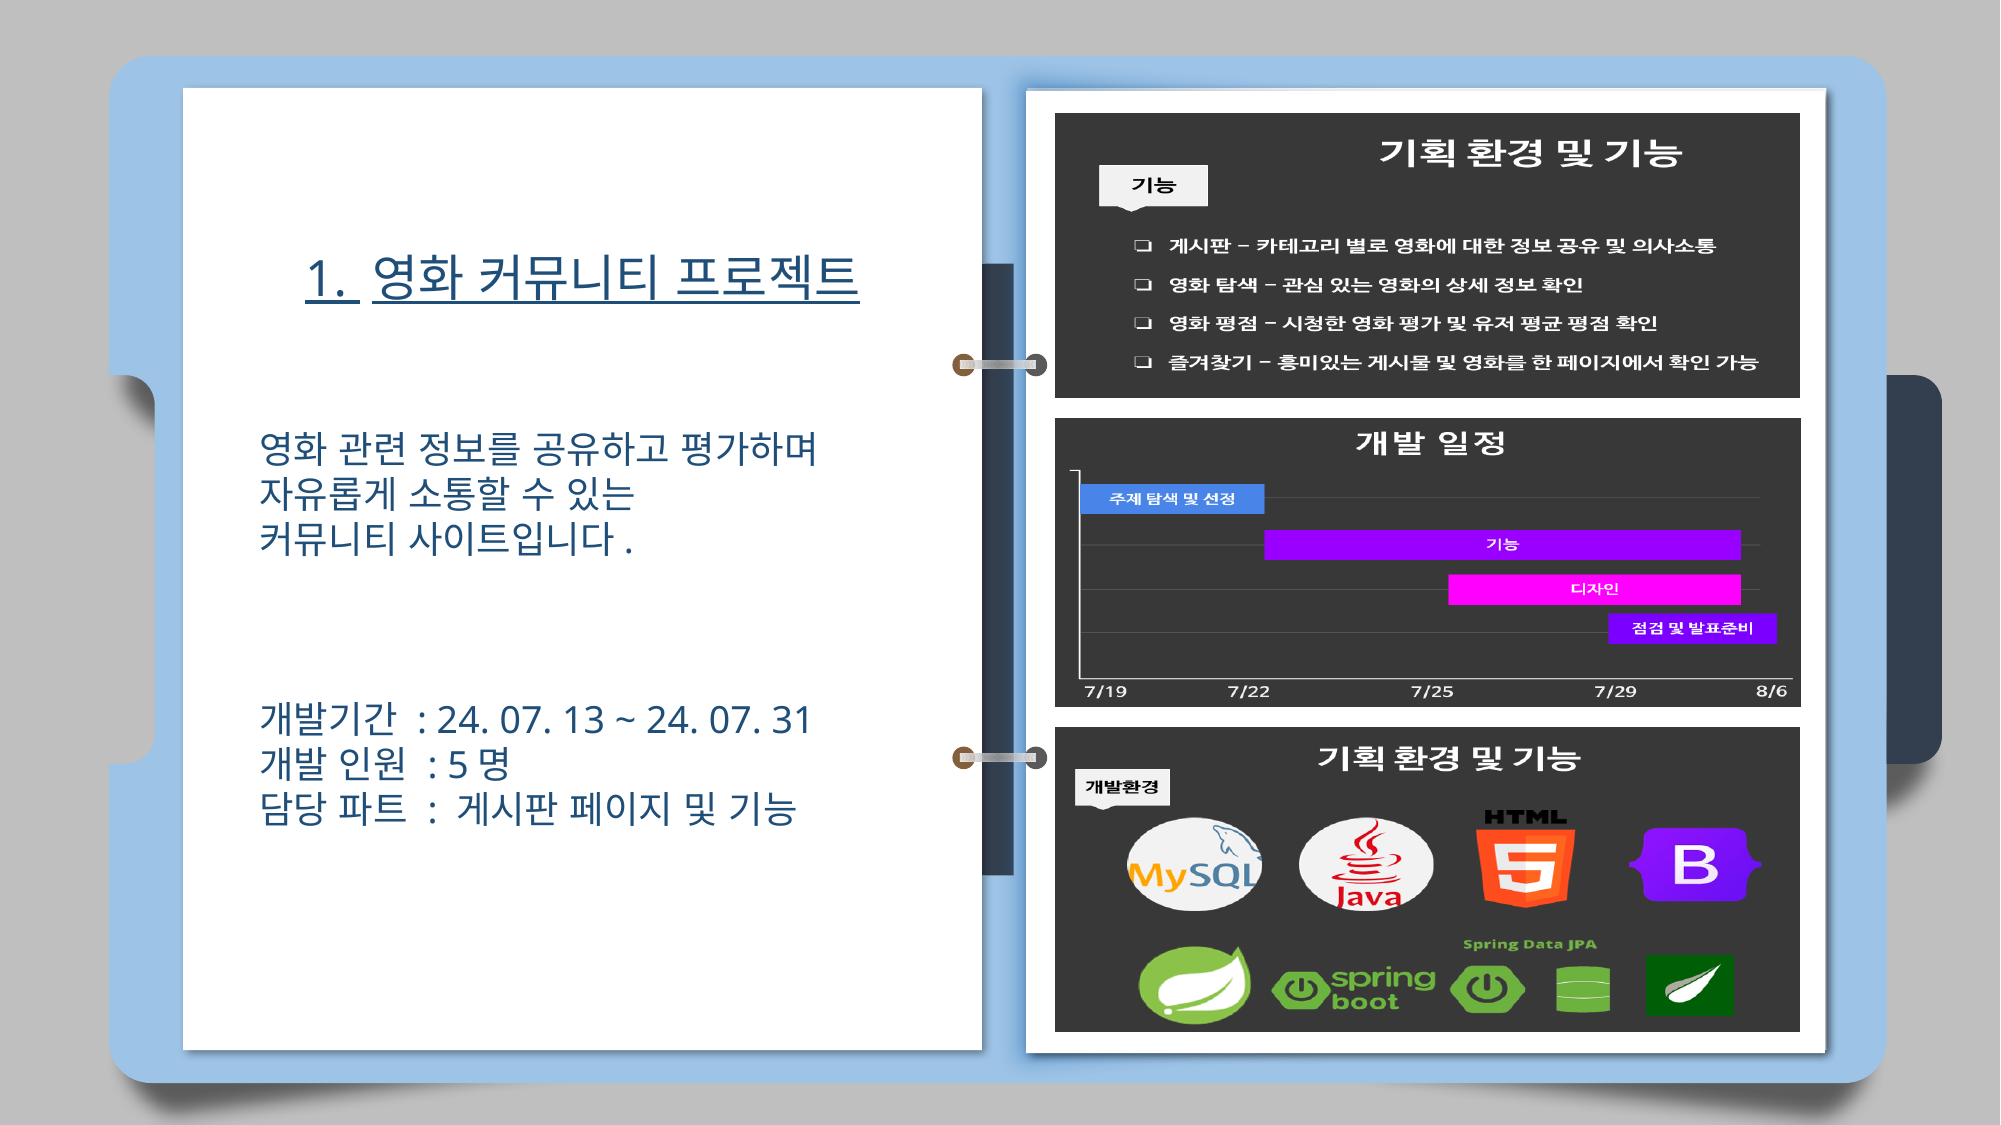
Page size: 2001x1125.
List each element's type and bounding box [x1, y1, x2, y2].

picture [1055, 418, 1801, 707]
picture [1055, 113, 1800, 398]
text_box [99, 55, 1954, 1116]
picture [1055, 727, 1800, 1032]
